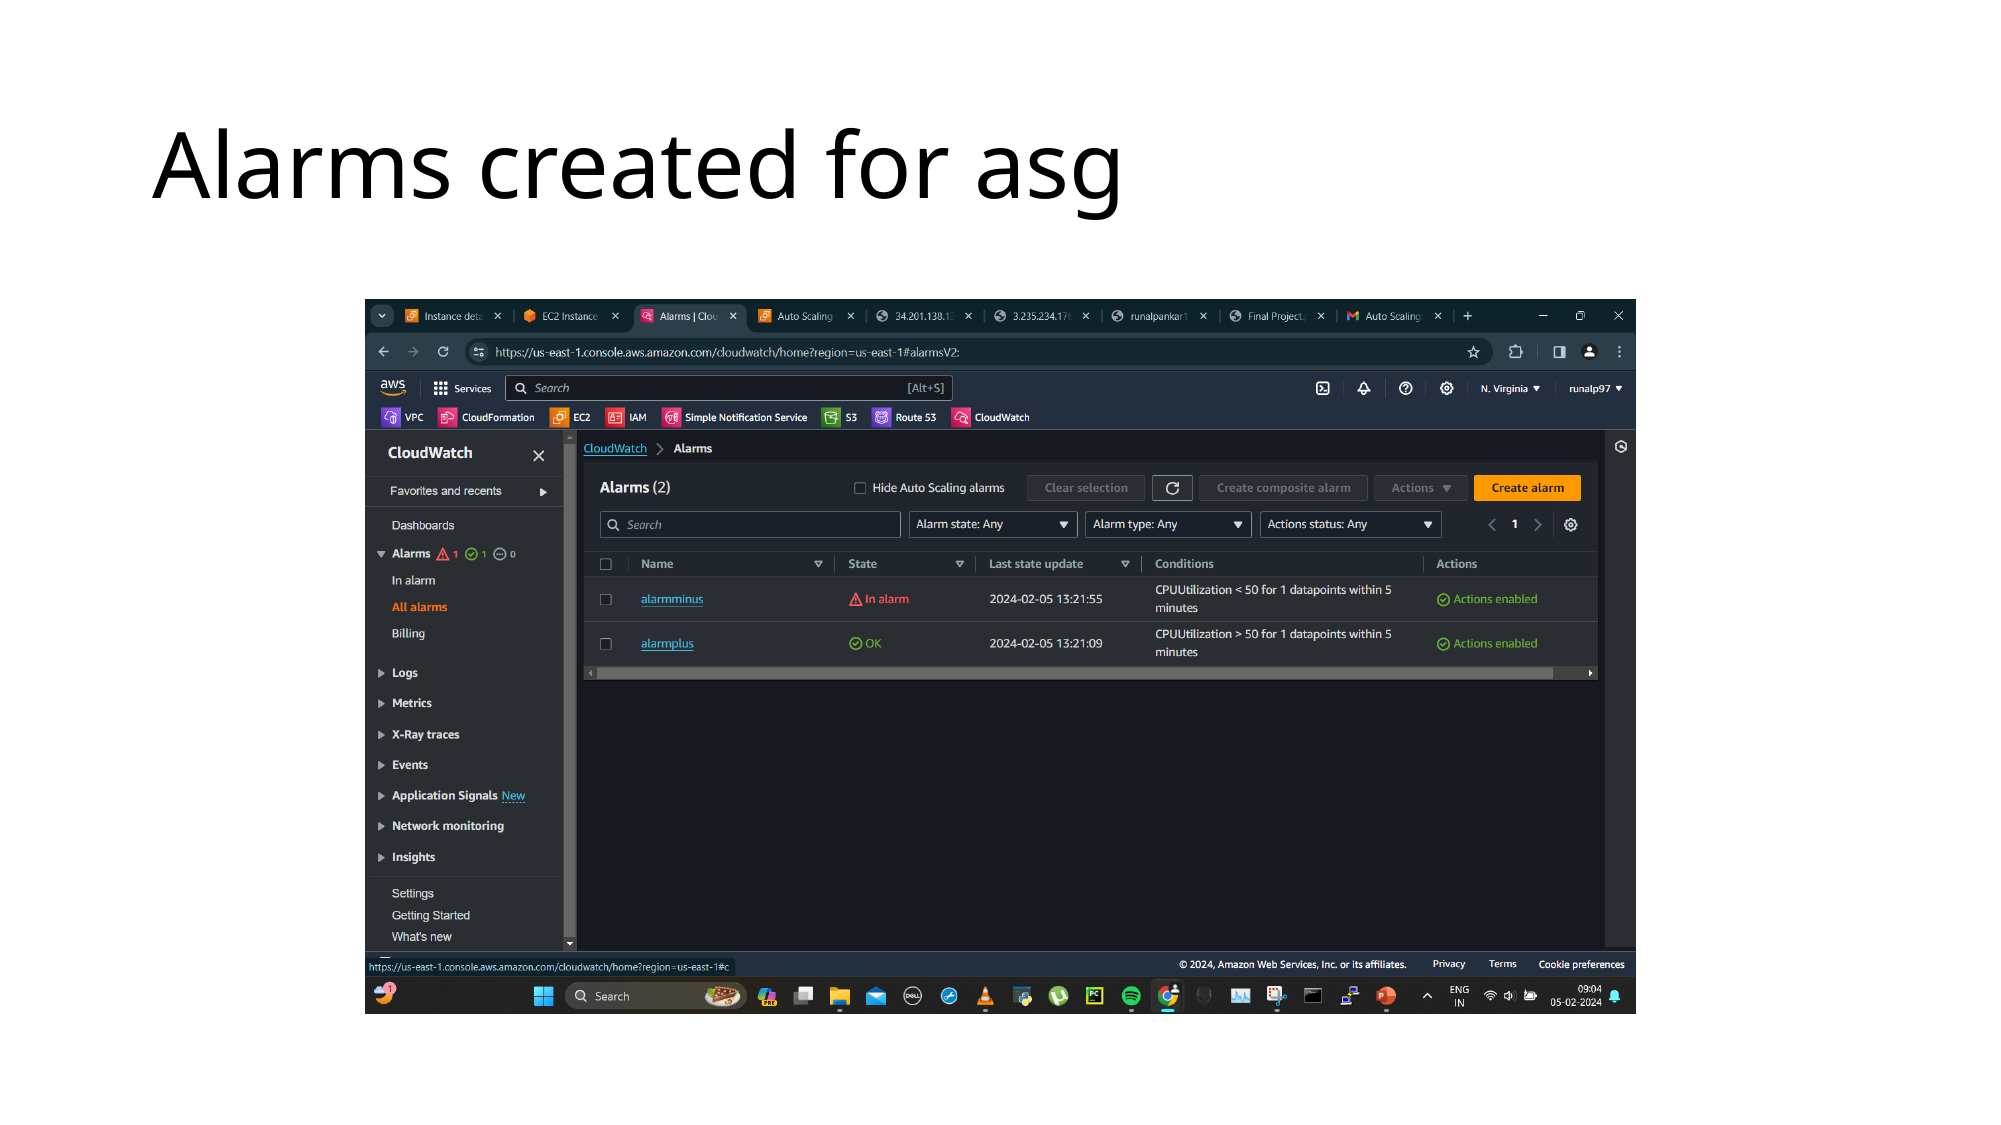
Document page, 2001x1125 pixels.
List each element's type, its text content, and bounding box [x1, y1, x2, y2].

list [364, 299, 1635, 1014]
title Alarms created for asg [137, 59, 1863, 278]
